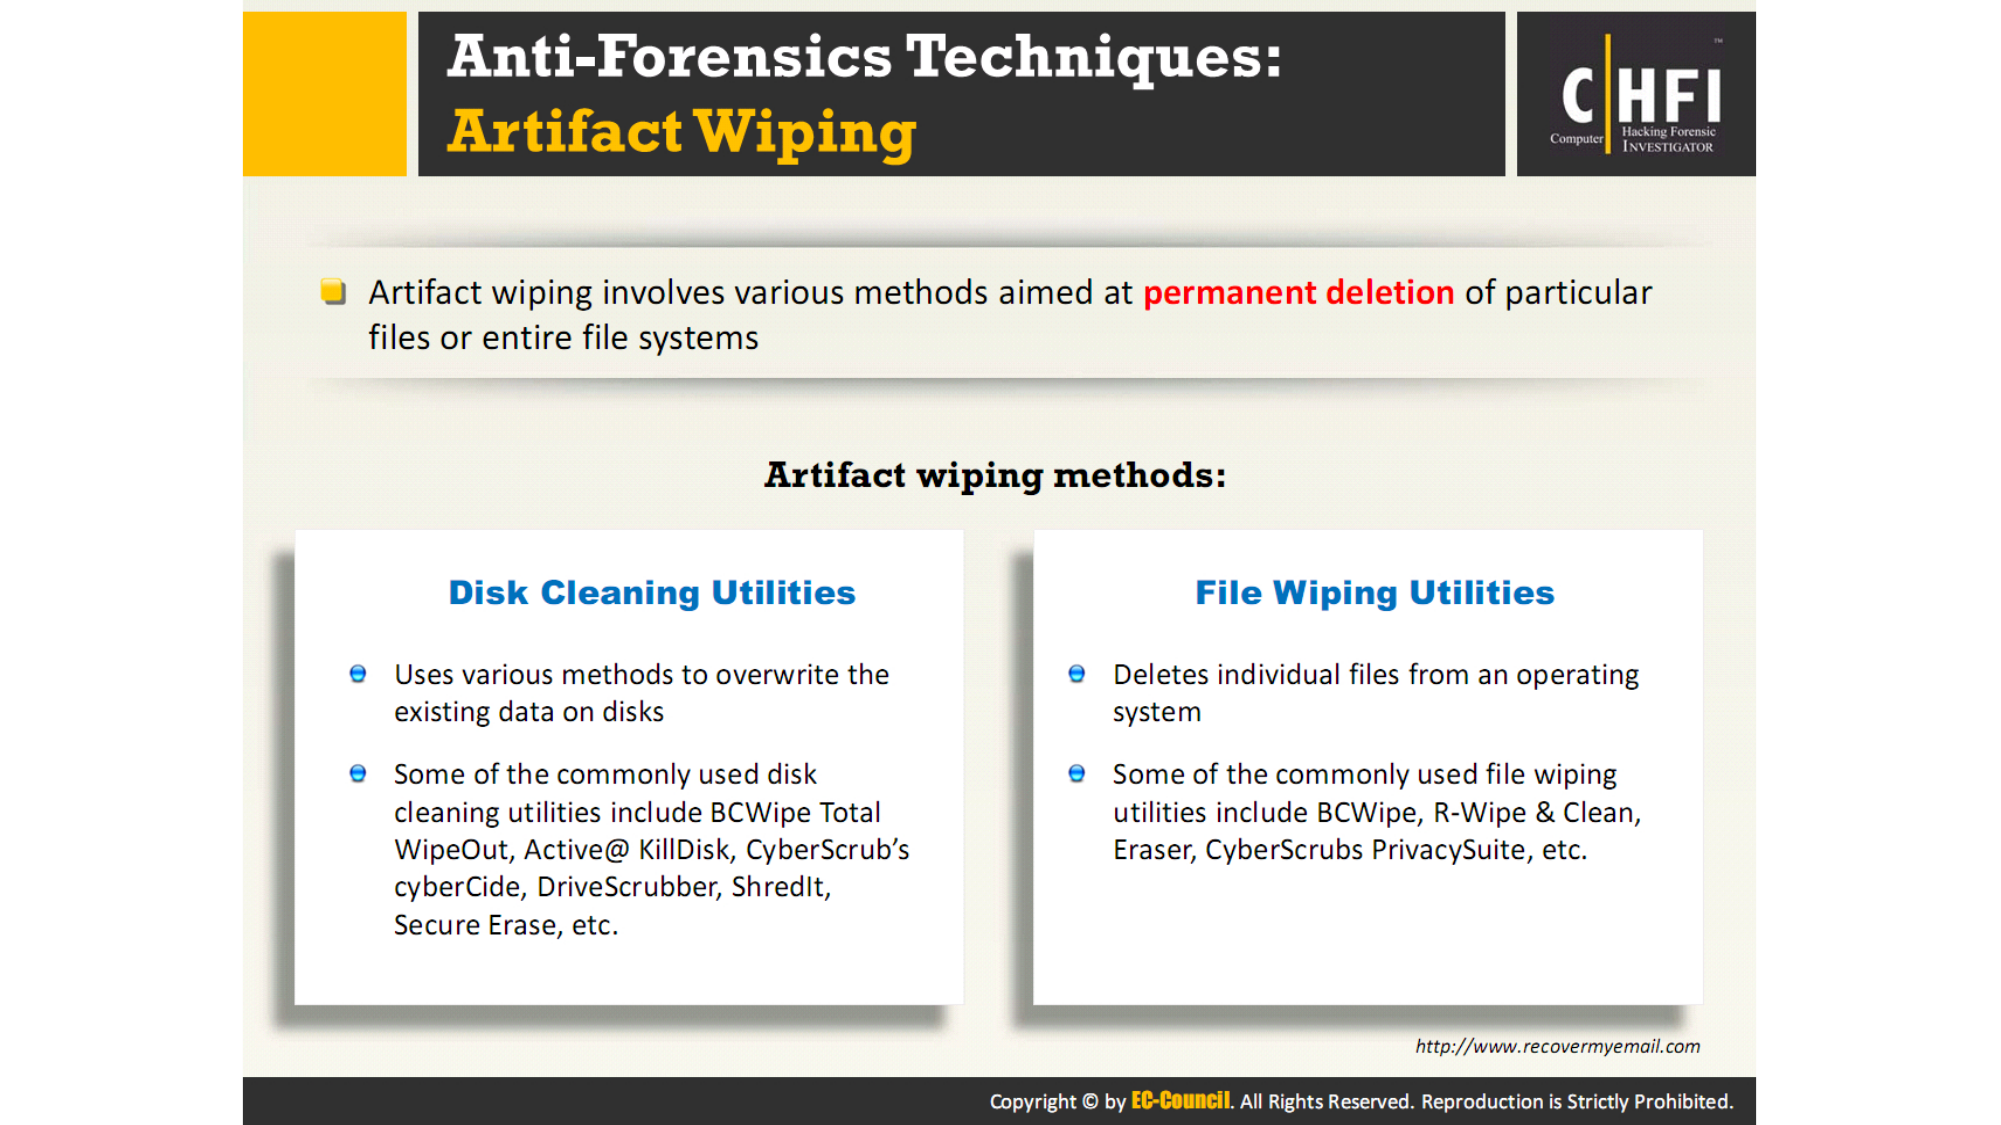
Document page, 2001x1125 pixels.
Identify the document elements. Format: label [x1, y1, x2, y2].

picture [242, 0, 1757, 1125]
